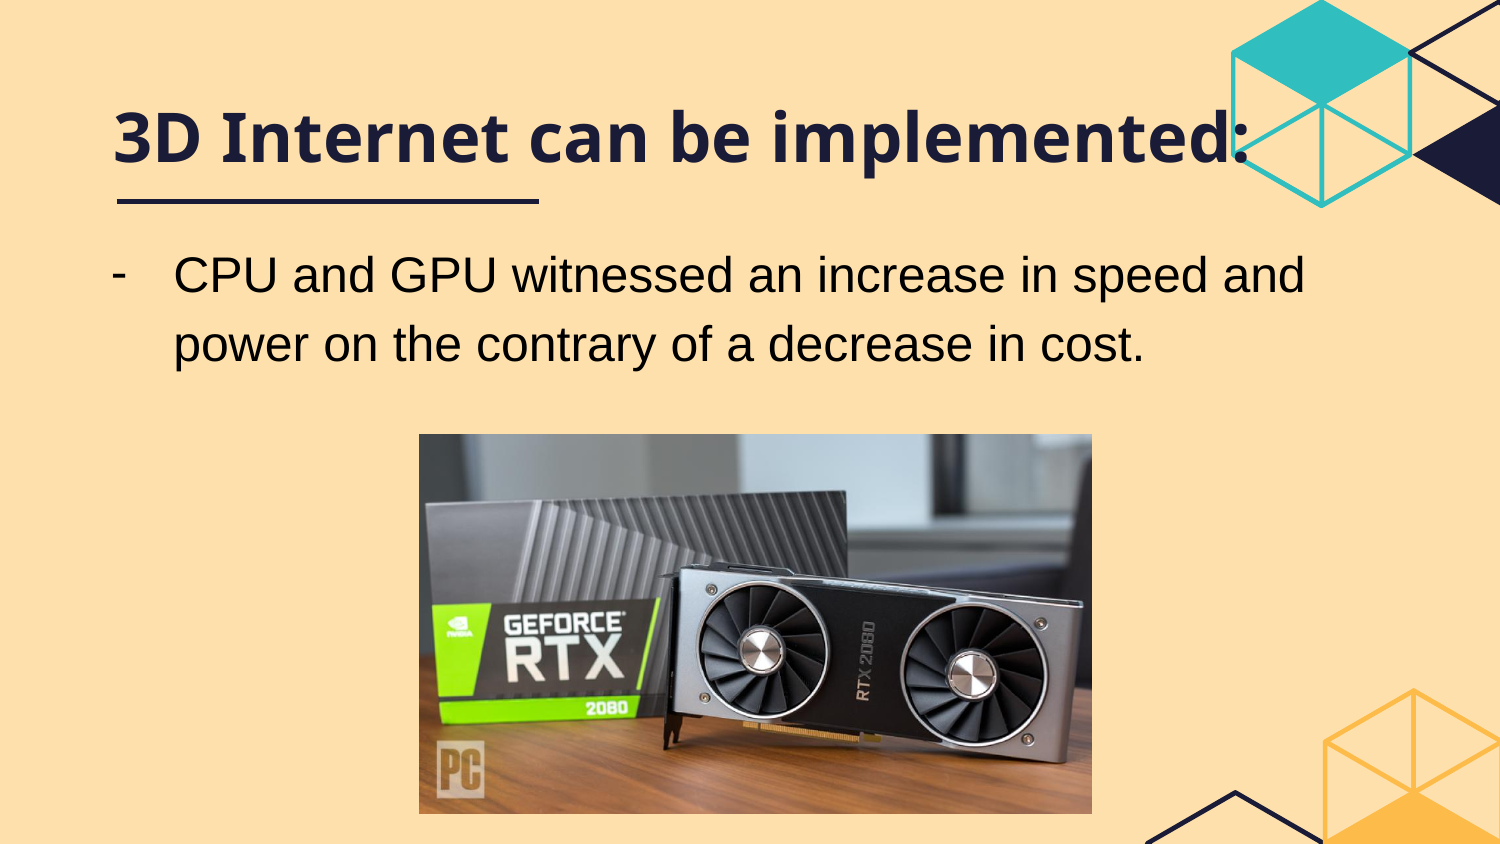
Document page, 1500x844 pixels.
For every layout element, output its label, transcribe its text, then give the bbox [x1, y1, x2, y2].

picture [419, 434, 1092, 814]
list CPU and GPU witnessed an increase in speed and power on the contrary of a decrease in cost. [98, 218, 1413, 718]
title 3D Internet can be implemented: [98, 89, 1402, 192]
